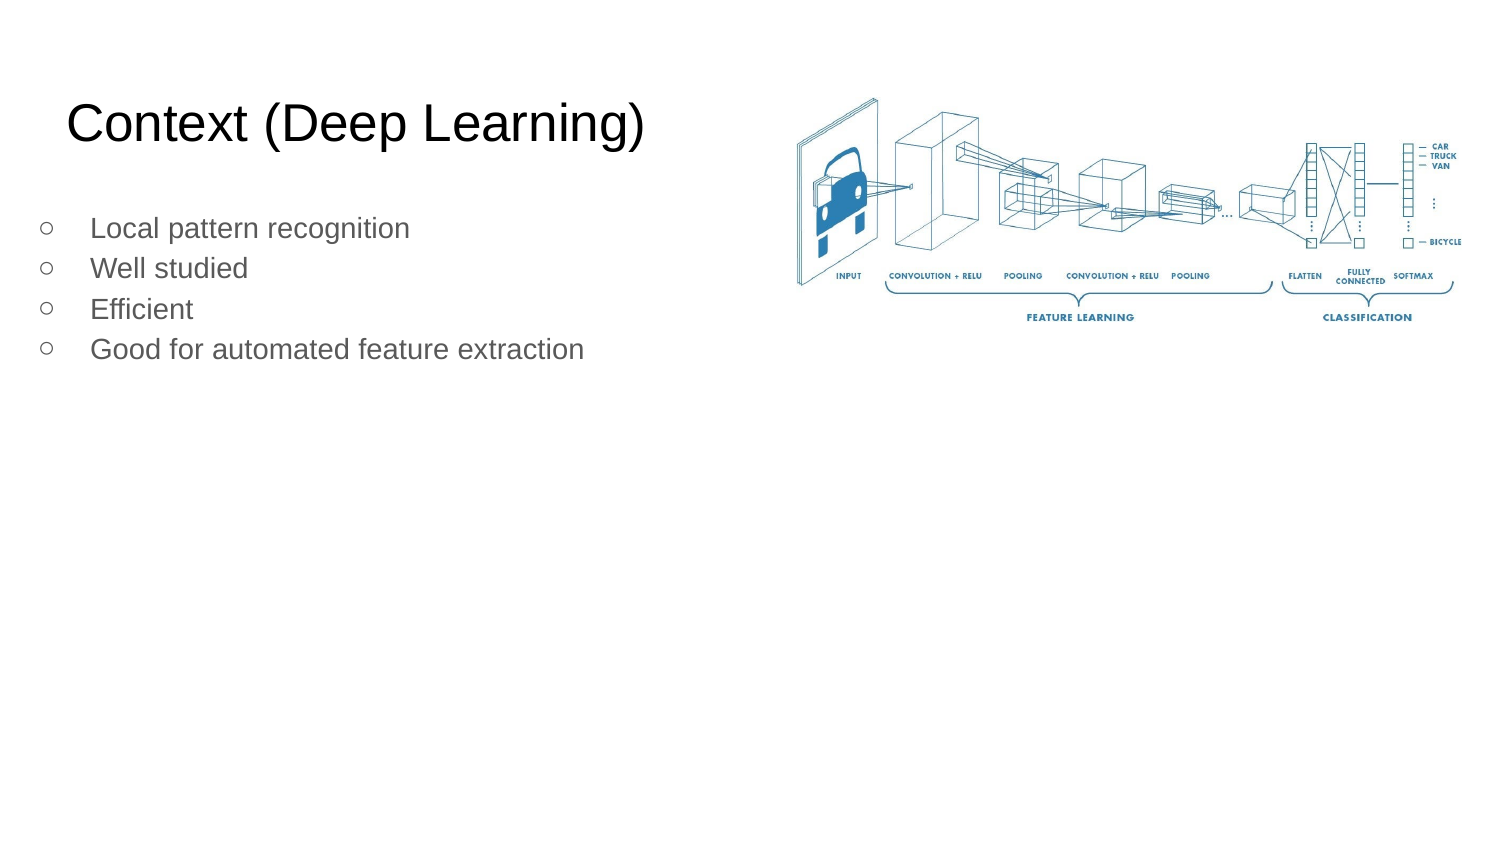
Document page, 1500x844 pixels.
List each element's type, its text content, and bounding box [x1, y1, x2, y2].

title Context (Deep Learning) [51, 72, 1449, 167]
picture [796, 97, 1462, 323]
list Local pattern recognition Well studied Efficient Good for automated feature extraction [0, 189, 797, 820]
